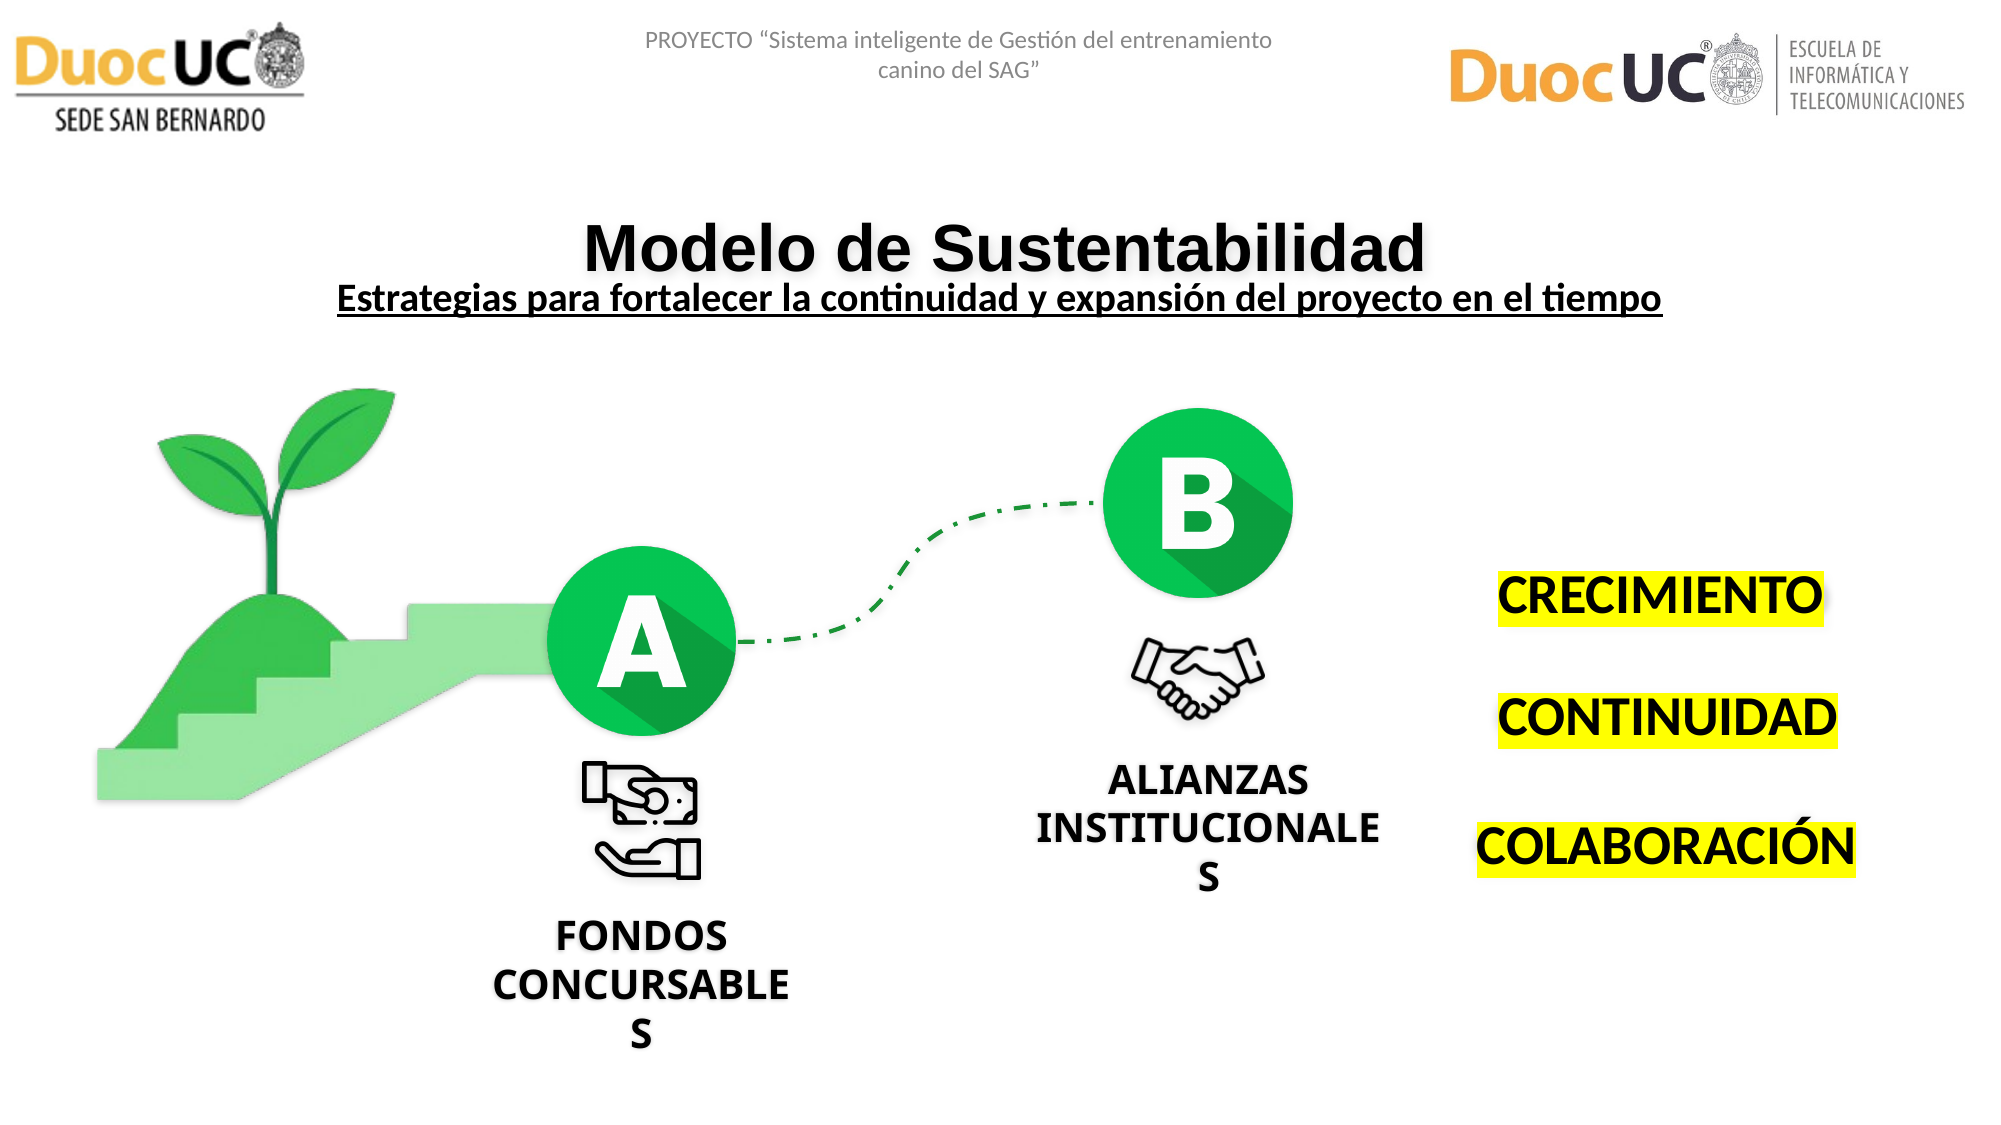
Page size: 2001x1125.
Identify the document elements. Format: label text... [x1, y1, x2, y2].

picture [1103, 408, 1293, 598]
text_box CONTINUIDAD [1488, 668, 1850, 758]
picture [97, 342, 736, 800]
text_box ALIANZAS INSTITUCIONALES [1028, 746, 1390, 880]
footer PROYECTO “Sistema inteligente de Gestión del entrenamiento canino del SAG” [621, 27, 1297, 79]
text_box Modelo de Sustentabilidad [0, 174, 2000, 256]
picture [1131, 612, 1265, 747]
picture [1449, 20, 1965, 150]
picture [582, 761, 701, 880]
text_box COLABORACIÓN [1466, 797, 1871, 886]
picture [0, 20, 316, 142]
text_box CRECIMIENTO [1488, 546, 1850, 629]
text_box FONDOS CONCURSABLES [483, 902, 800, 1007]
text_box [737, 502, 1104, 643]
text_box Estrategias para fortalecer la continuidad y expansión del proyecto en el tiempo [0, 263, 2000, 352]
